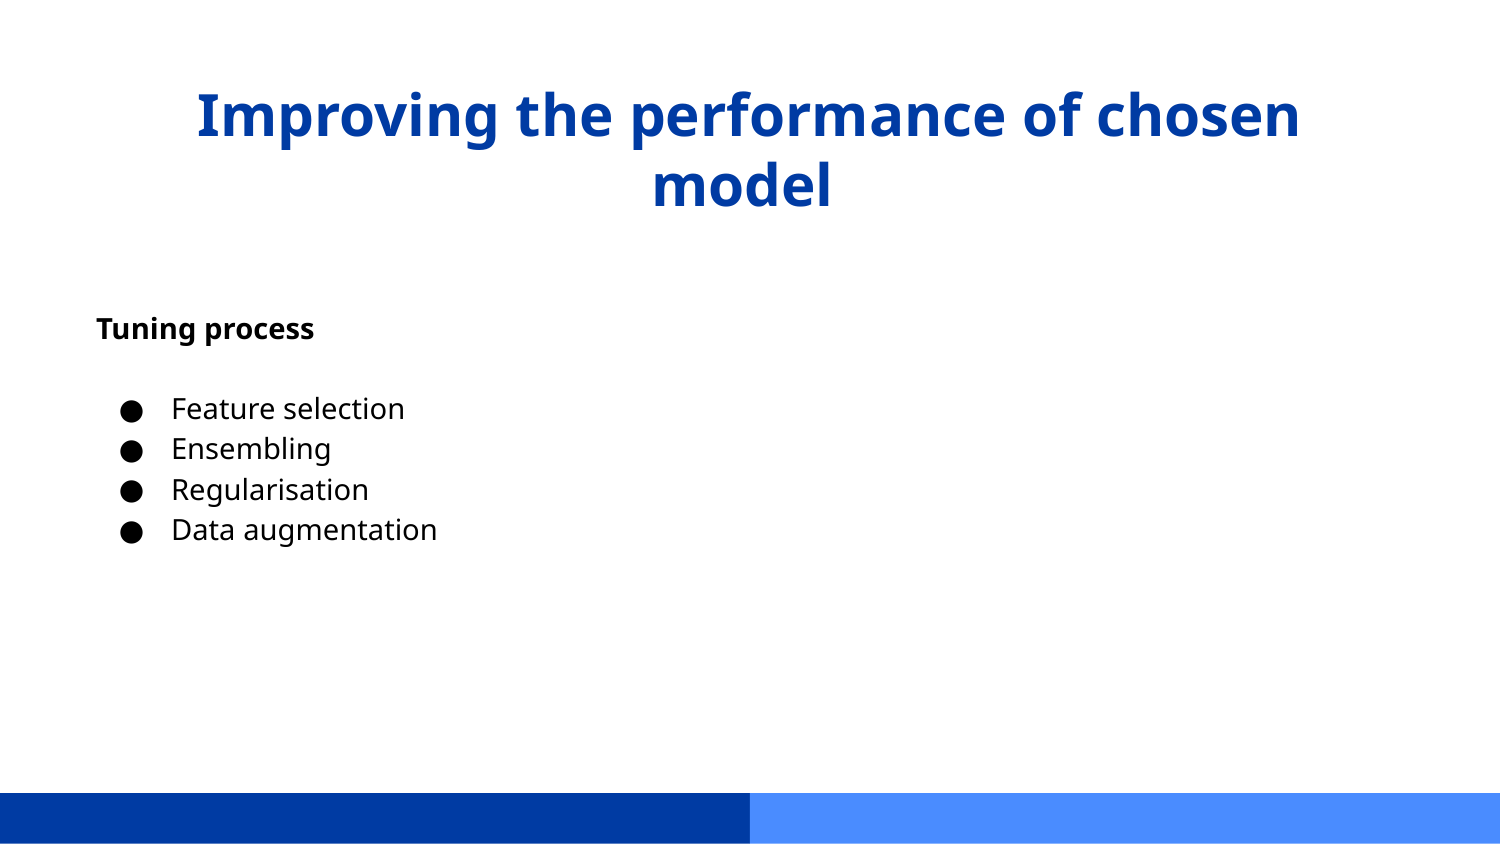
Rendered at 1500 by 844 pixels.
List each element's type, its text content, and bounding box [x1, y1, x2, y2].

title Improving the performance of chosen model [117, 62, 1383, 217]
text_box Tuning process Feature selection Ensembling Regularisation Data augmentation [80, 290, 1346, 562]
